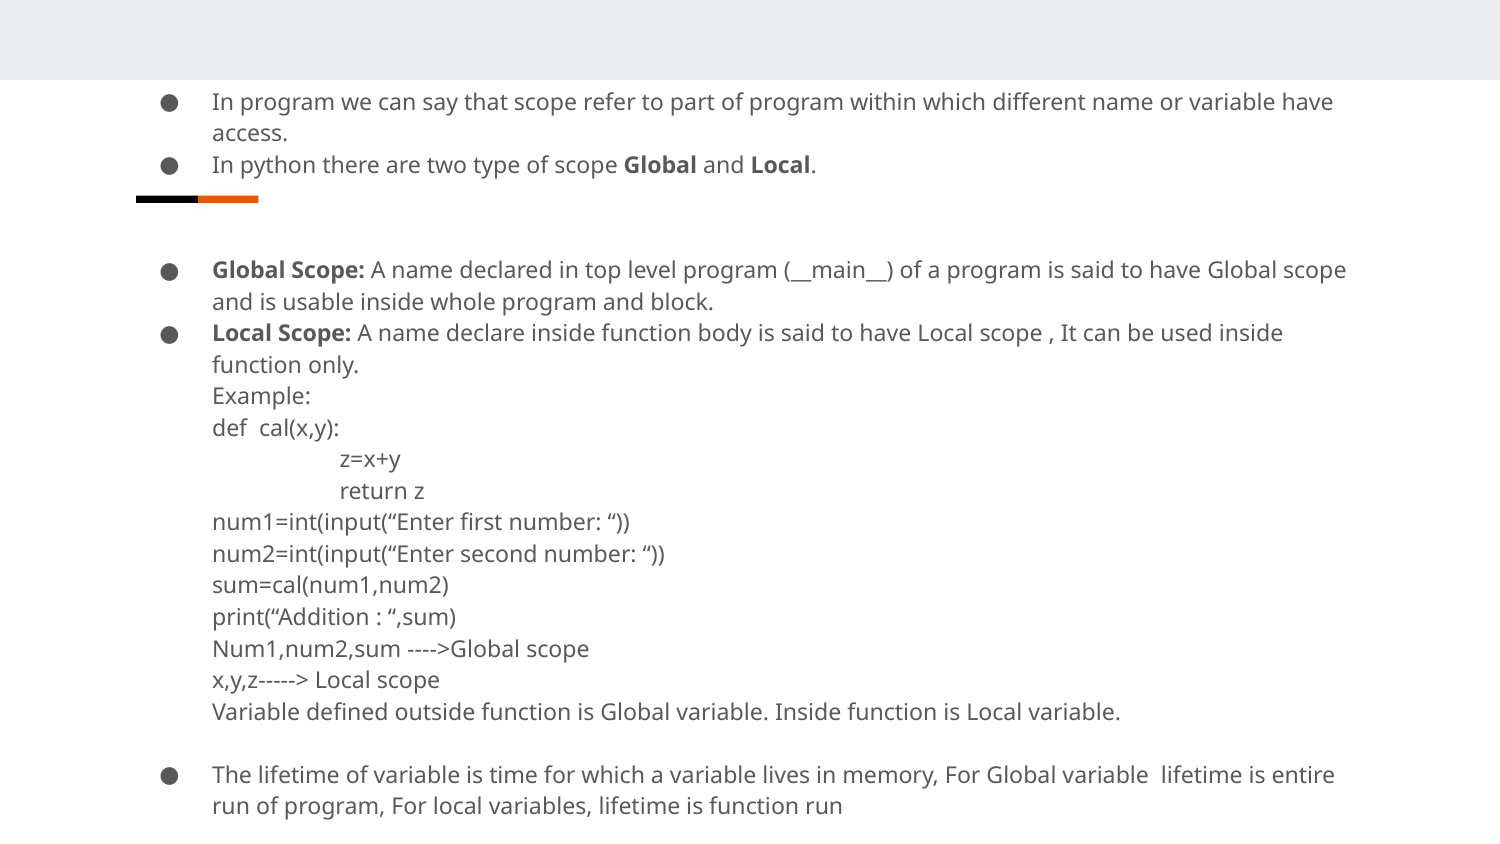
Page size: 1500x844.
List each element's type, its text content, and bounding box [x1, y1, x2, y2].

text_box In program we can say that scope refer to part of program within which different name or variable have access. In python there are two type of scope Global and Local. Global Scope: A name declared in top level program (__main__) of a program is said to have Global scope and is usable inside whole program and block. Local Scope: A name declare inside function body is said to have Local scope , It can be used inside function only. Example: def cal(x,y): z=x+y return z num1=int(input(“Enter first number: “)) num2=int(input(“Enter second number: “)) sum=cal(num1,num2) print(“Addition : “,sum) Num1,num2,sum ---->Global scope x,y,z-----> Local scope Variable defined outside function is Global variable. Inside function is Local variable. The lifetime of variable is time for which a variable lives in memory, For Global variable lifetime is entire run of program, For local variables, lifetime is function run [119, 68, 1381, 844]
